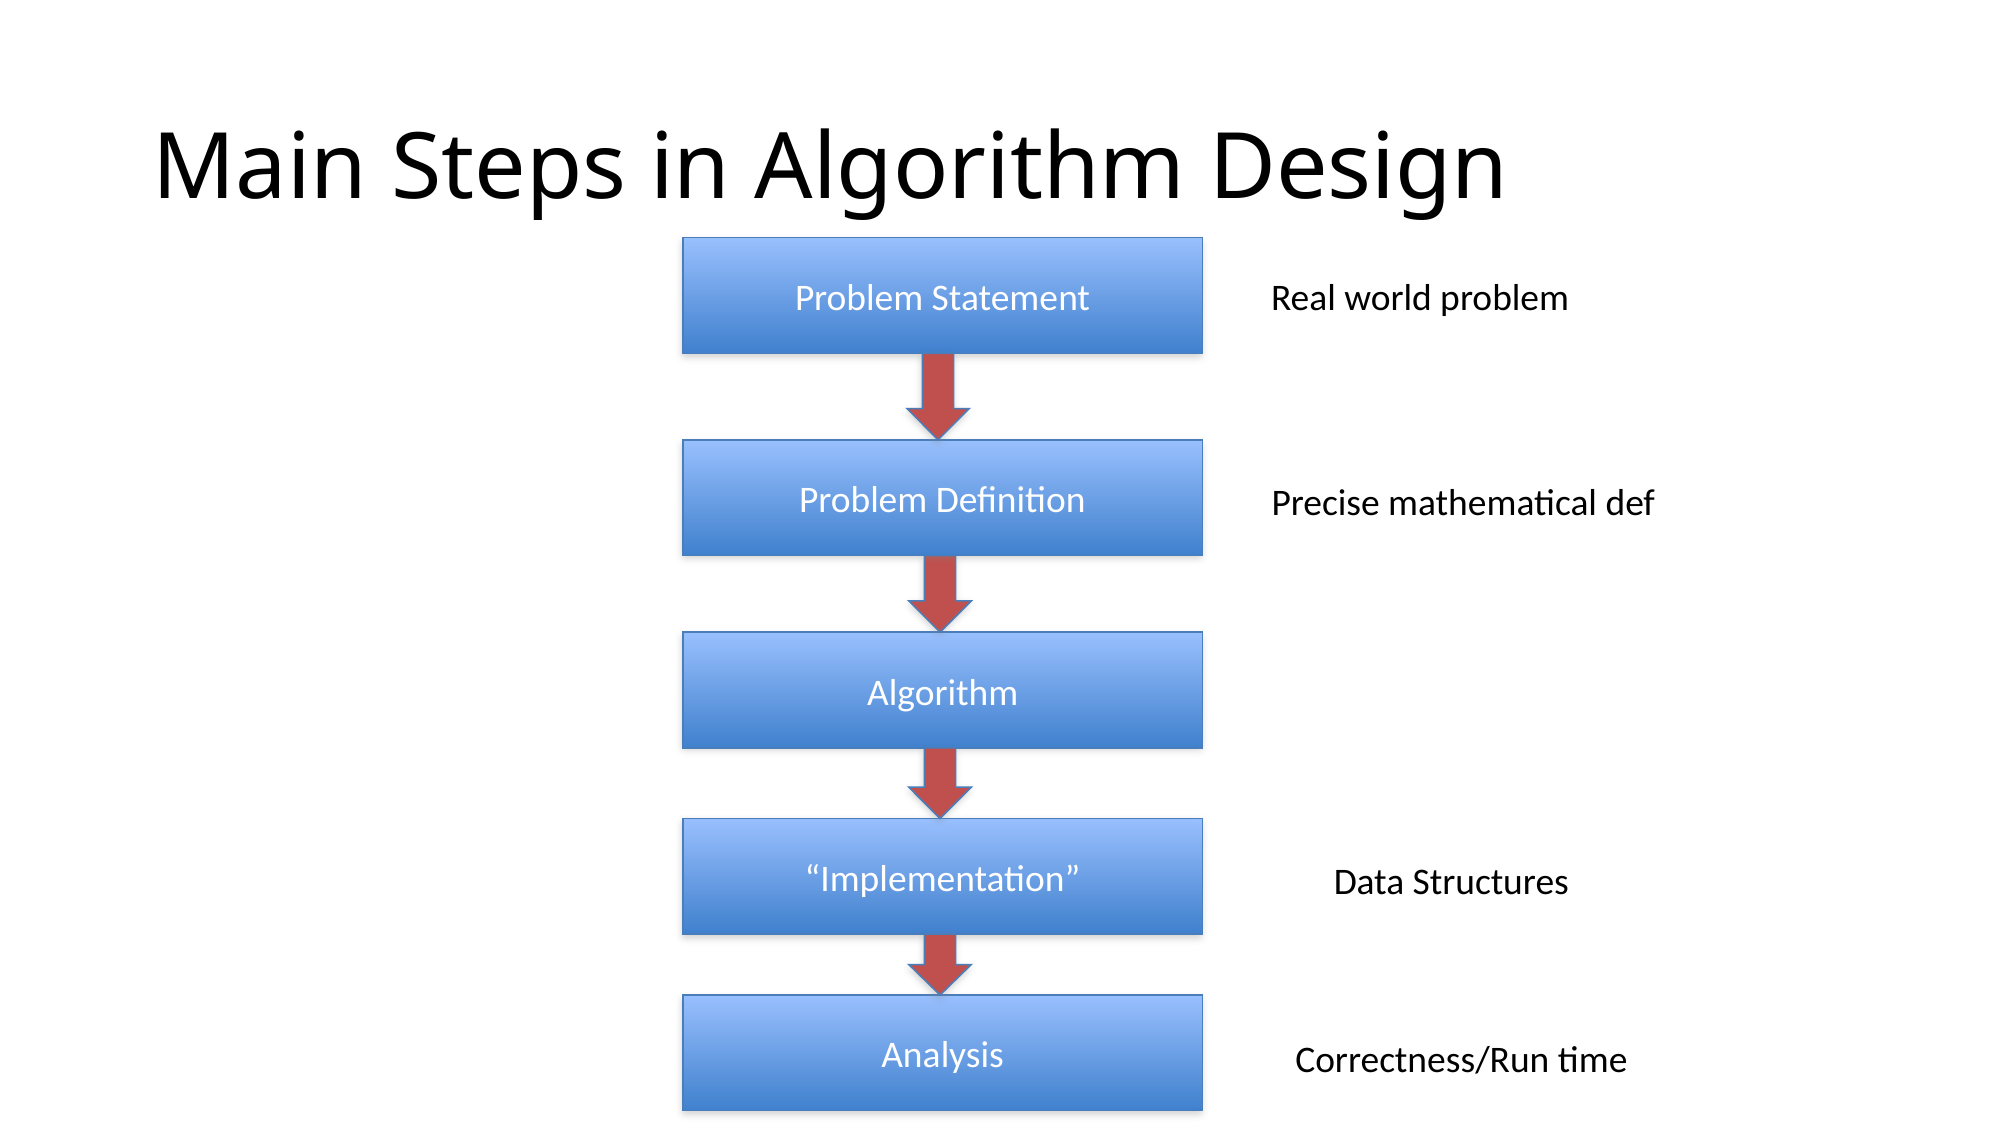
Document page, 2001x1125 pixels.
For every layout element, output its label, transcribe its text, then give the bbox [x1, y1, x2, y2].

text_box Real world problem [1256, 265, 1585, 326]
text_box [908, 565, 972, 633]
text_box Data Structures [1318, 849, 1585, 910]
text_box [906, 353, 970, 440]
text_box [908, 747, 972, 819]
title Main Steps in Algorithm Design [137, 59, 1863, 278]
text_box [908, 934, 972, 996]
text_box Problem Definition [682, 439, 1203, 556]
text_box Correctness/Run time [1280, 1027, 1644, 1088]
text_box Precise mathematical def [1256, 470, 1671, 530]
text_box “Implementation” [682, 818, 1203, 935]
text_box Problem Statement [682, 237, 1203, 354]
text_box Algorithm [682, 632, 1203, 748]
text_box Analysis [682, 995, 1203, 1111]
